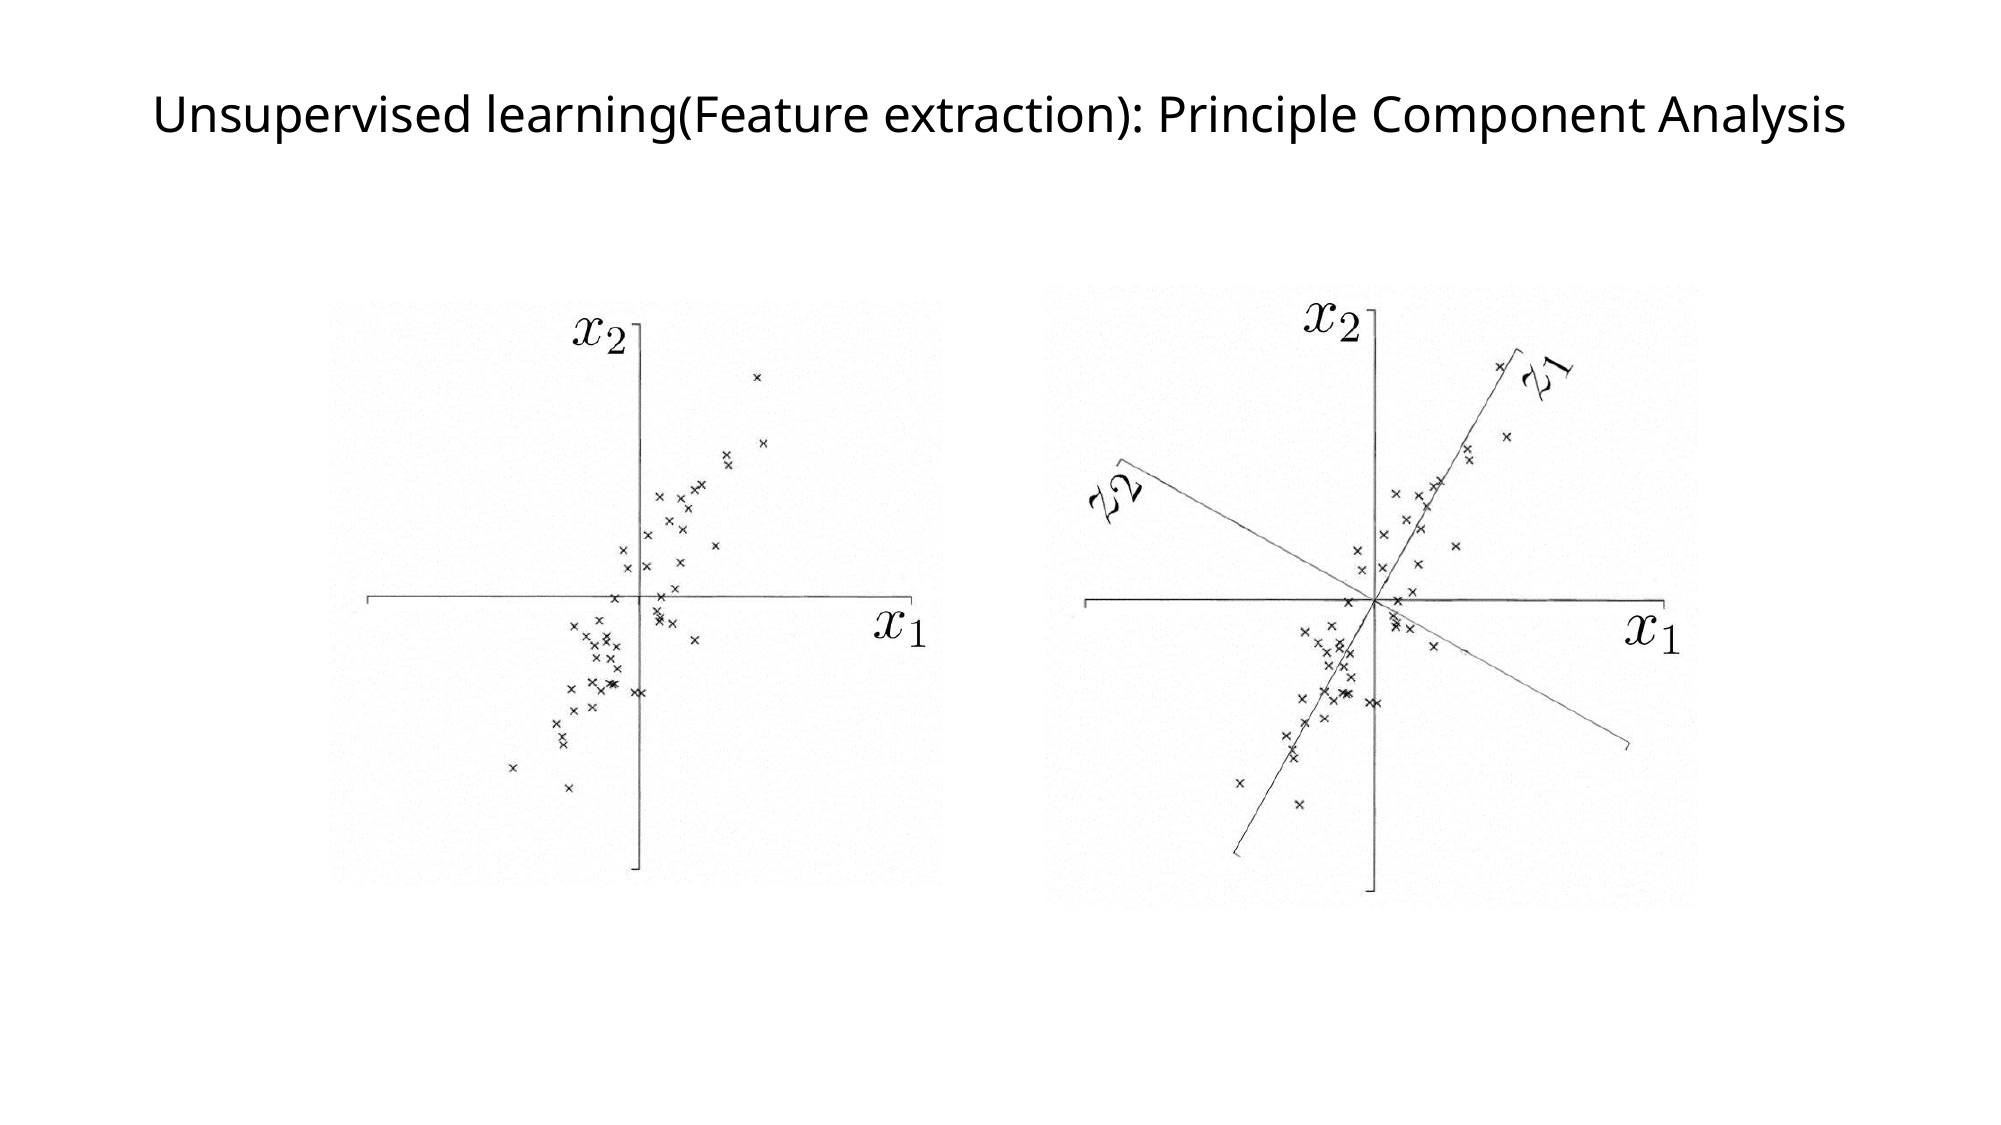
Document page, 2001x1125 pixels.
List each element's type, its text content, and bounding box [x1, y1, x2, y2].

picture [1044, 285, 1698, 909]
title Unsupervised learning(Feature extraction): Principle Component Analysis [137, 56, 1863, 177]
picture [329, 301, 943, 886]
